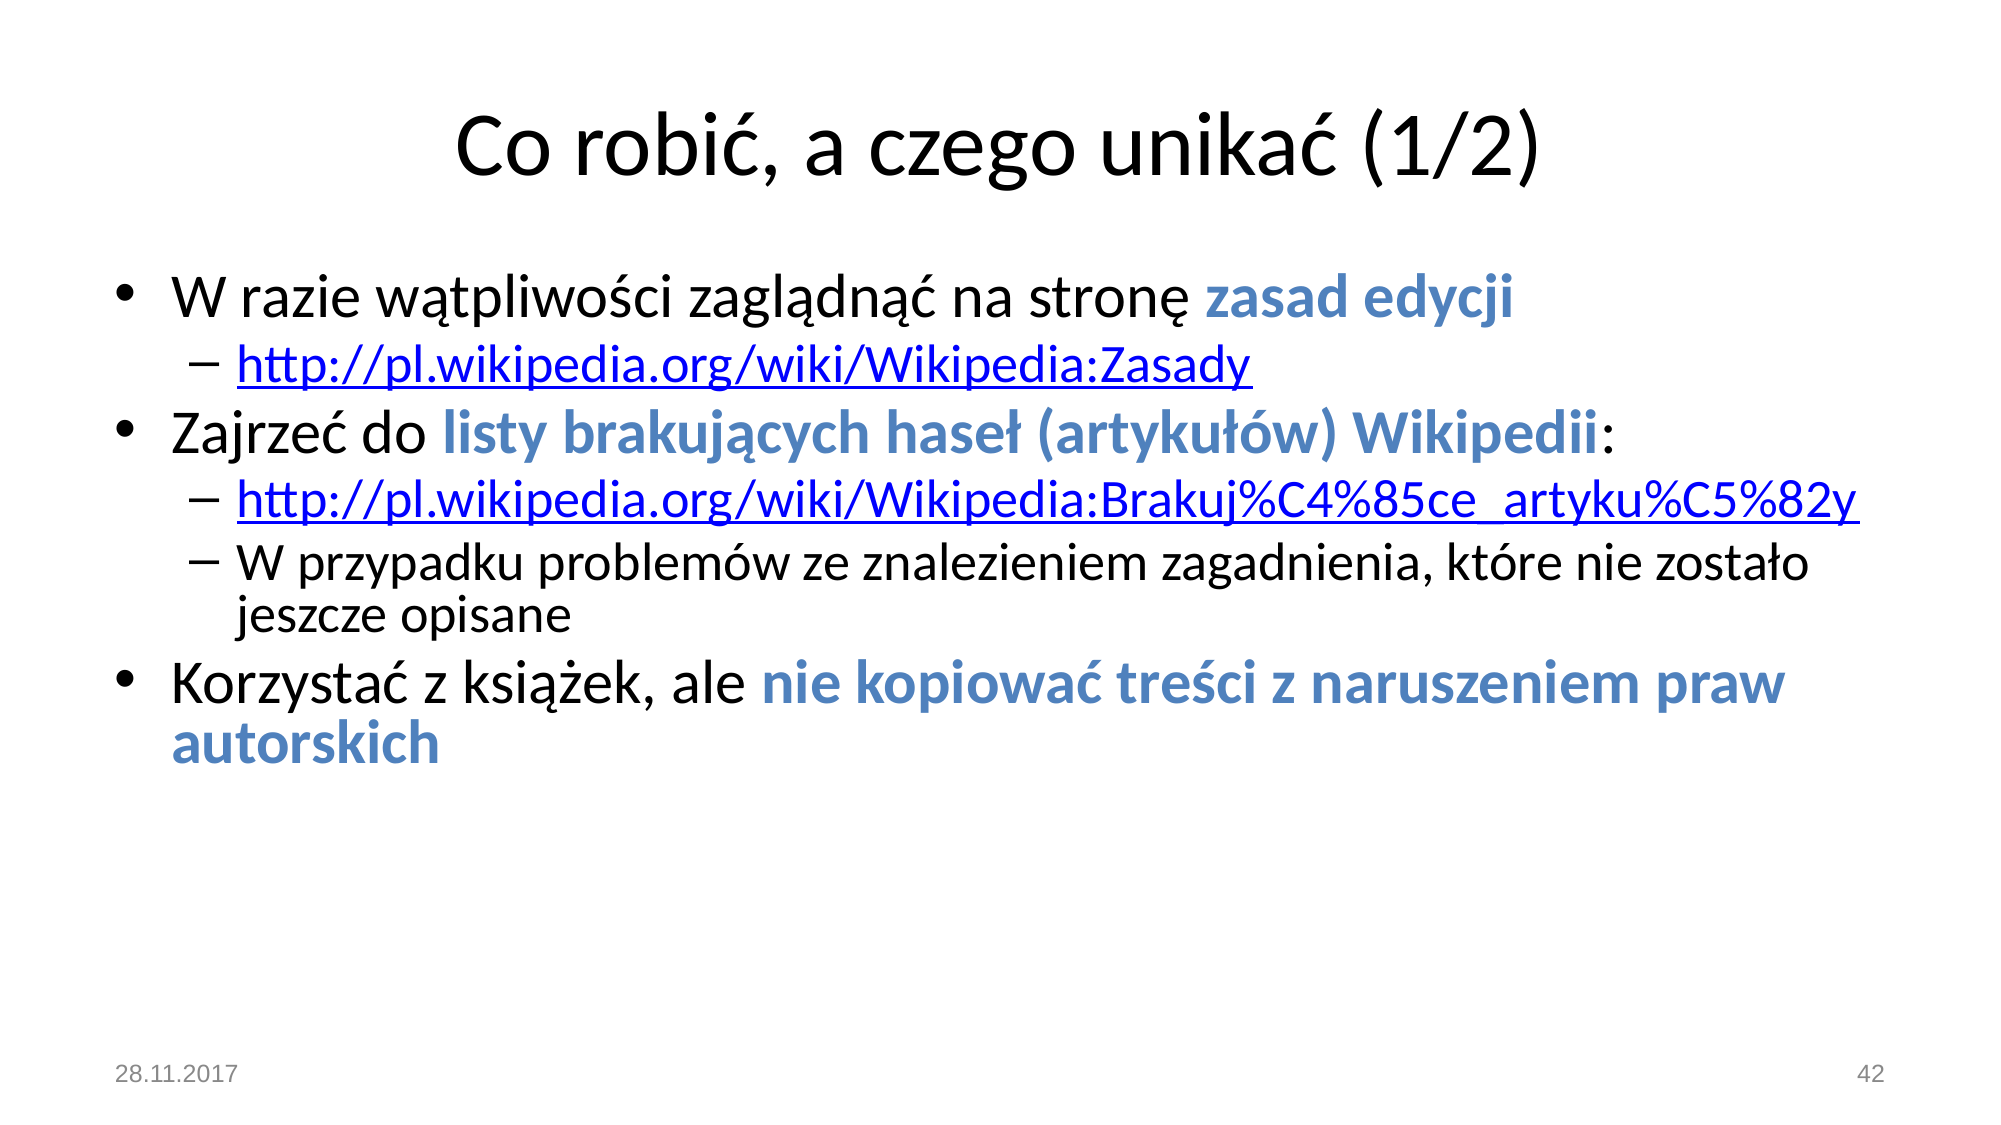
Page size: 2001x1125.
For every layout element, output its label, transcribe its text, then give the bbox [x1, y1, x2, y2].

slide_number 42 [1433, 1042, 1900, 1103]
list W razie wątpliwości zaglądnąć na stronę zasad edycji http://pl.wikipedia.org/wiki/Wikipedia:Zasady Zajrzeć do listy brakujących haseł (artykułów) Wikipedii: http://pl.wikipedia.org/wiki/Wikipedia:Brakuj%C4%85ce_artyku%C5%82y W przypadku problemów ze znalezieniem zagadnienia, które nie zostało jeszcze opisane Korzystać z książek, ale nie kopiować treści z naruszeniem praw autorskich [99, 262, 1900, 1005]
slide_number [99, 1042, 567, 1103]
title Co robić, a czego unikać (1/2) [99, 45, 1900, 233]
